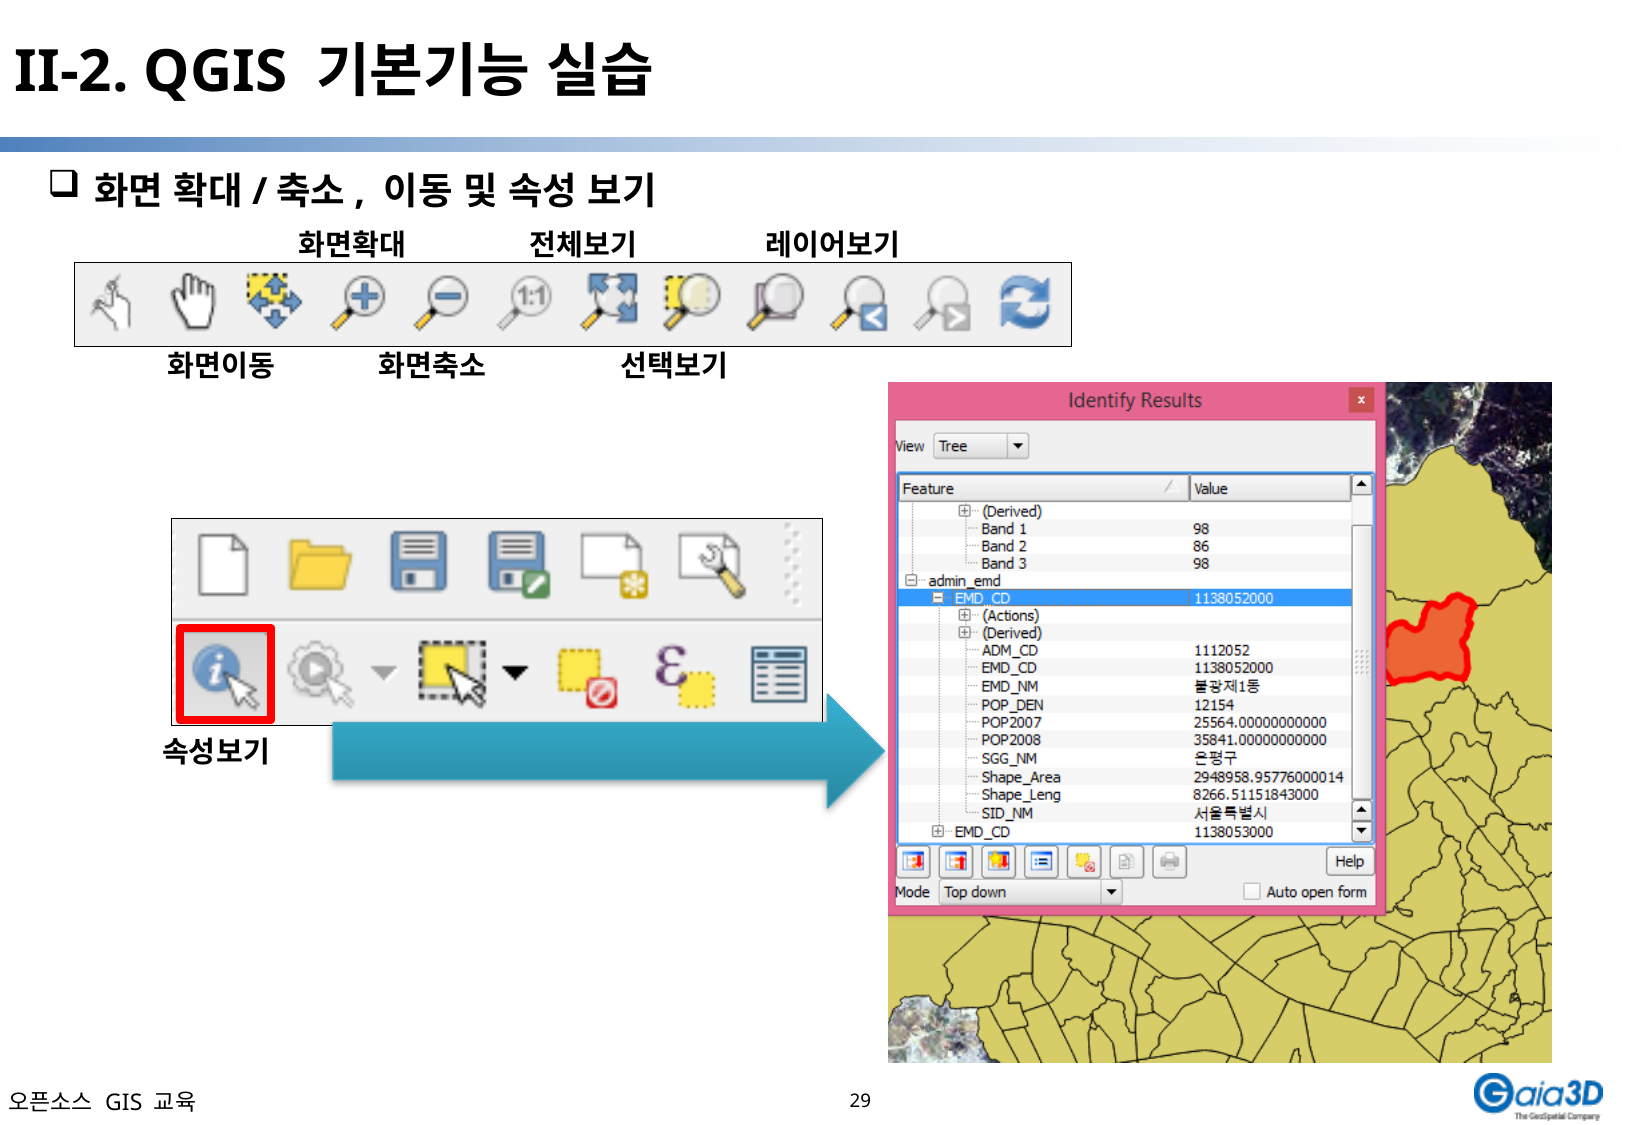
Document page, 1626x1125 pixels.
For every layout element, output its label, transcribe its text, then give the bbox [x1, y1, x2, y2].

picture [74, 262, 1072, 346]
text_box 화면이동 [159, 355, 322, 383]
text_box [332, 693, 882, 809]
text_box 레이어보기 [757, 226, 947, 260]
picture [887, 382, 1552, 1064]
picture [1474, 1073, 1603, 1121]
text_box 속성보기 [153, 733, 316, 769]
text_box 선택보기 [612, 355, 775, 383]
picture [171, 518, 823, 726]
slide_number 29 [670, 1086, 1050, 1118]
text_box 화면확대 [290, 226, 453, 260]
title II-2. QGIS 기본기능 실습 [0, 0, 1581, 138]
text_box 화면축소 [370, 355, 541, 383]
text_box 전체보기 [521, 226, 675, 260]
text_box 화면 확대/축소, 이동 및 속성 보기 [32, 159, 1522, 219]
